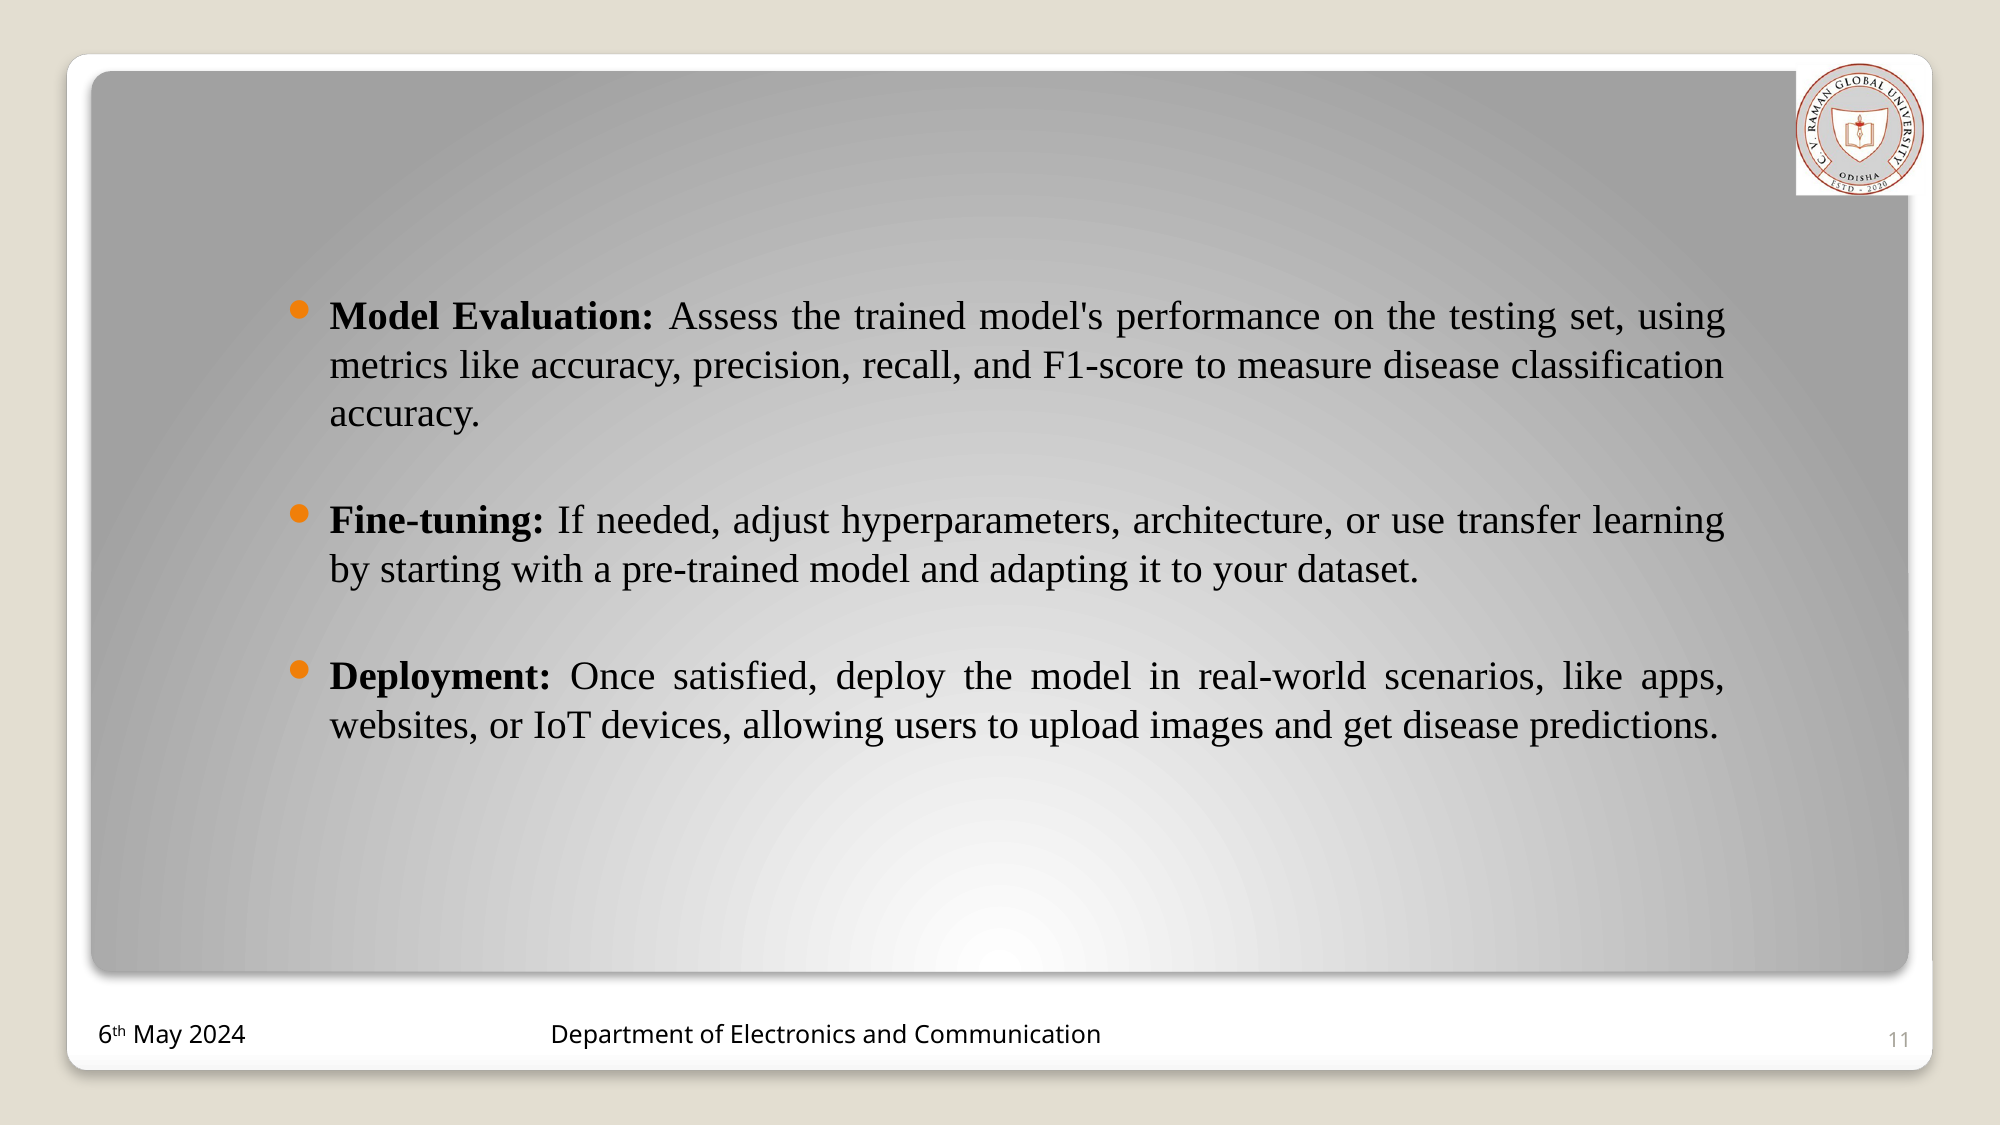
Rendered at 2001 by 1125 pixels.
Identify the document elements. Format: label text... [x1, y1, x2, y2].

list Model Evaluation: Assess the trained model's performance on the testing set, using metrics like accuracy, precision, recall, and F1-score to measure disease classification accuracy. Fine-tuning: If needed, adjust hyperparameters, architecture, or use transfer learning by starting with a pre-trained model and adapting it to your dataset. Deployment: Once satisfied, deploy the model in real-world scenarios, like apps, websites, or IoT devices, allowing users to upload images and get disease predictions. [257, 113, 1743, 801]
slide_number 11 [1825, 1002, 1926, 1063]
text_box 6th May 2024 Department of Electronics and Communication [83, 1011, 1730, 1056]
picture [1795, 62, 1927, 196]
